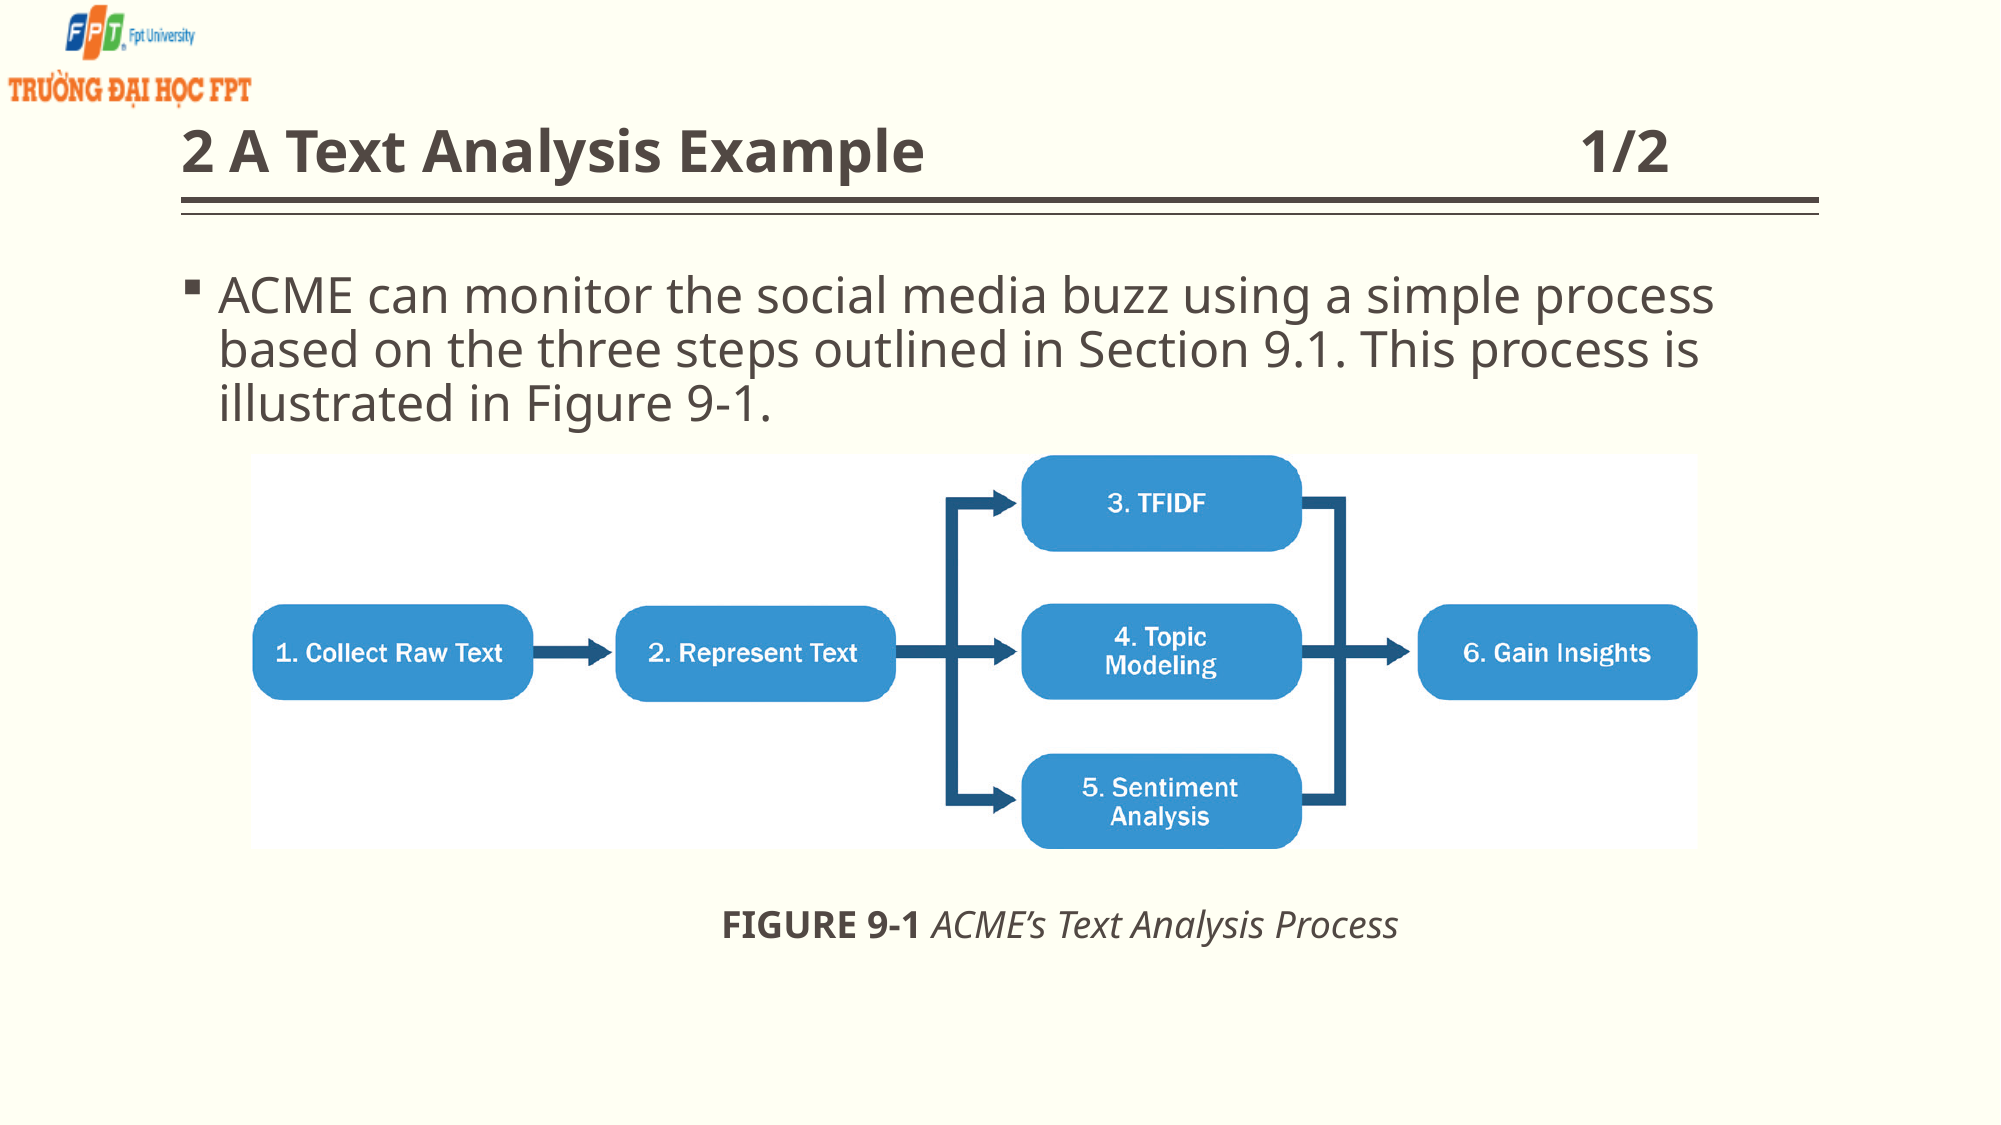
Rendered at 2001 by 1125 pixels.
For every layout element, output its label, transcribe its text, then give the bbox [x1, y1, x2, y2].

title 2 A Text Analysis Example 1/2 [181, 12, 1819, 193]
picture [0, 0, 272, 122]
list ACME can monitor the social media buzz using a simple process based on the three steps outlined in Section 9.1. This process is illustrated in Figure 9-1. [181, 262, 1819, 1013]
text_box FIGURE 9-1 ACME’s Text Analysis Process [706, 893, 1415, 954]
picture [251, 454, 1698, 849]
